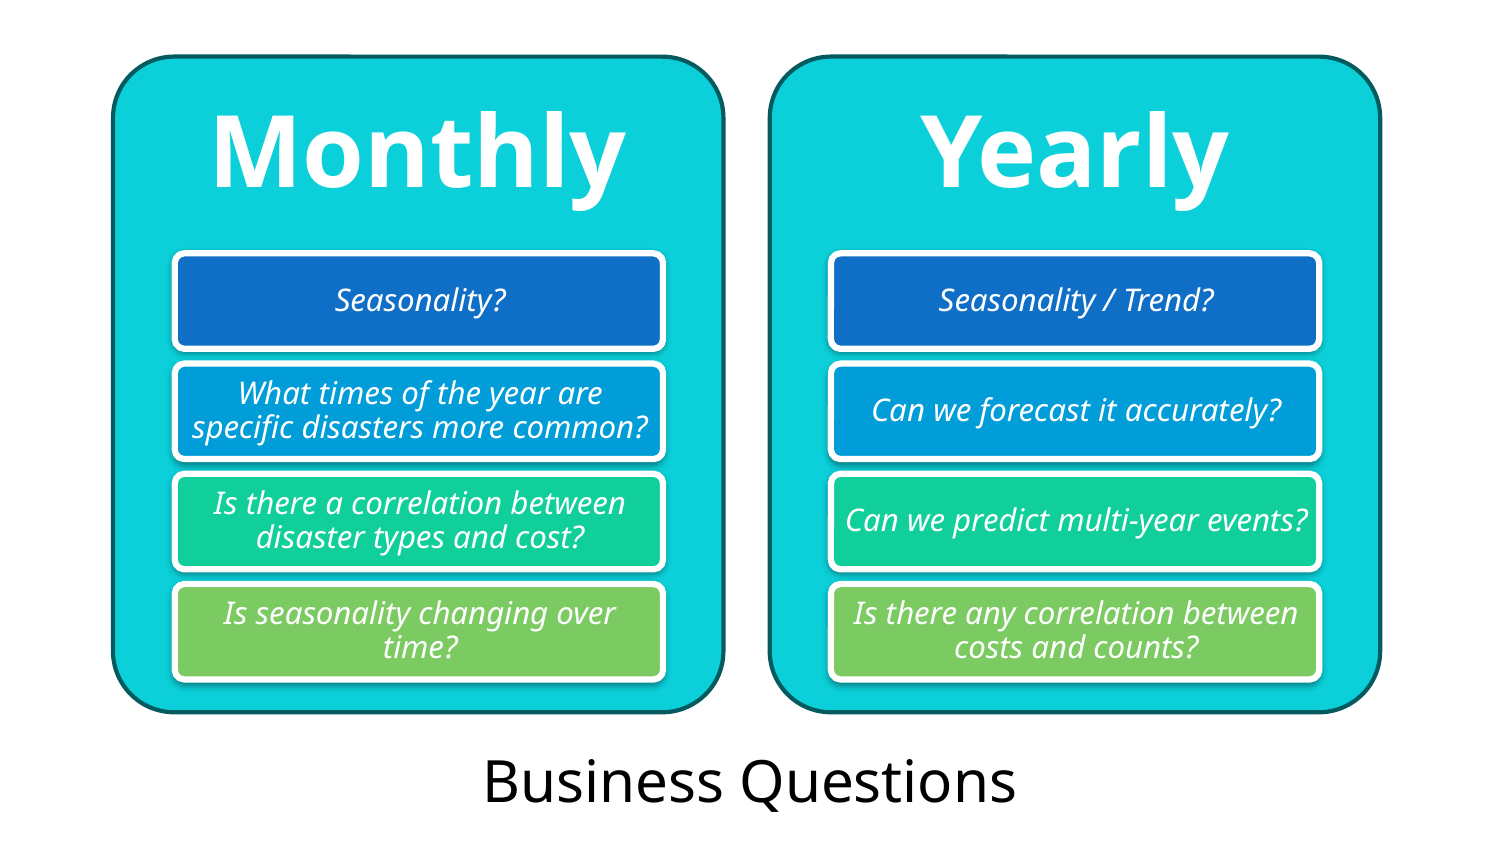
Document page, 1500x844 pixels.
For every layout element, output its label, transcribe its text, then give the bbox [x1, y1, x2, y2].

title Business Questions [152, 729, 1348, 843]
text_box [112, 56, 1382, 713]
